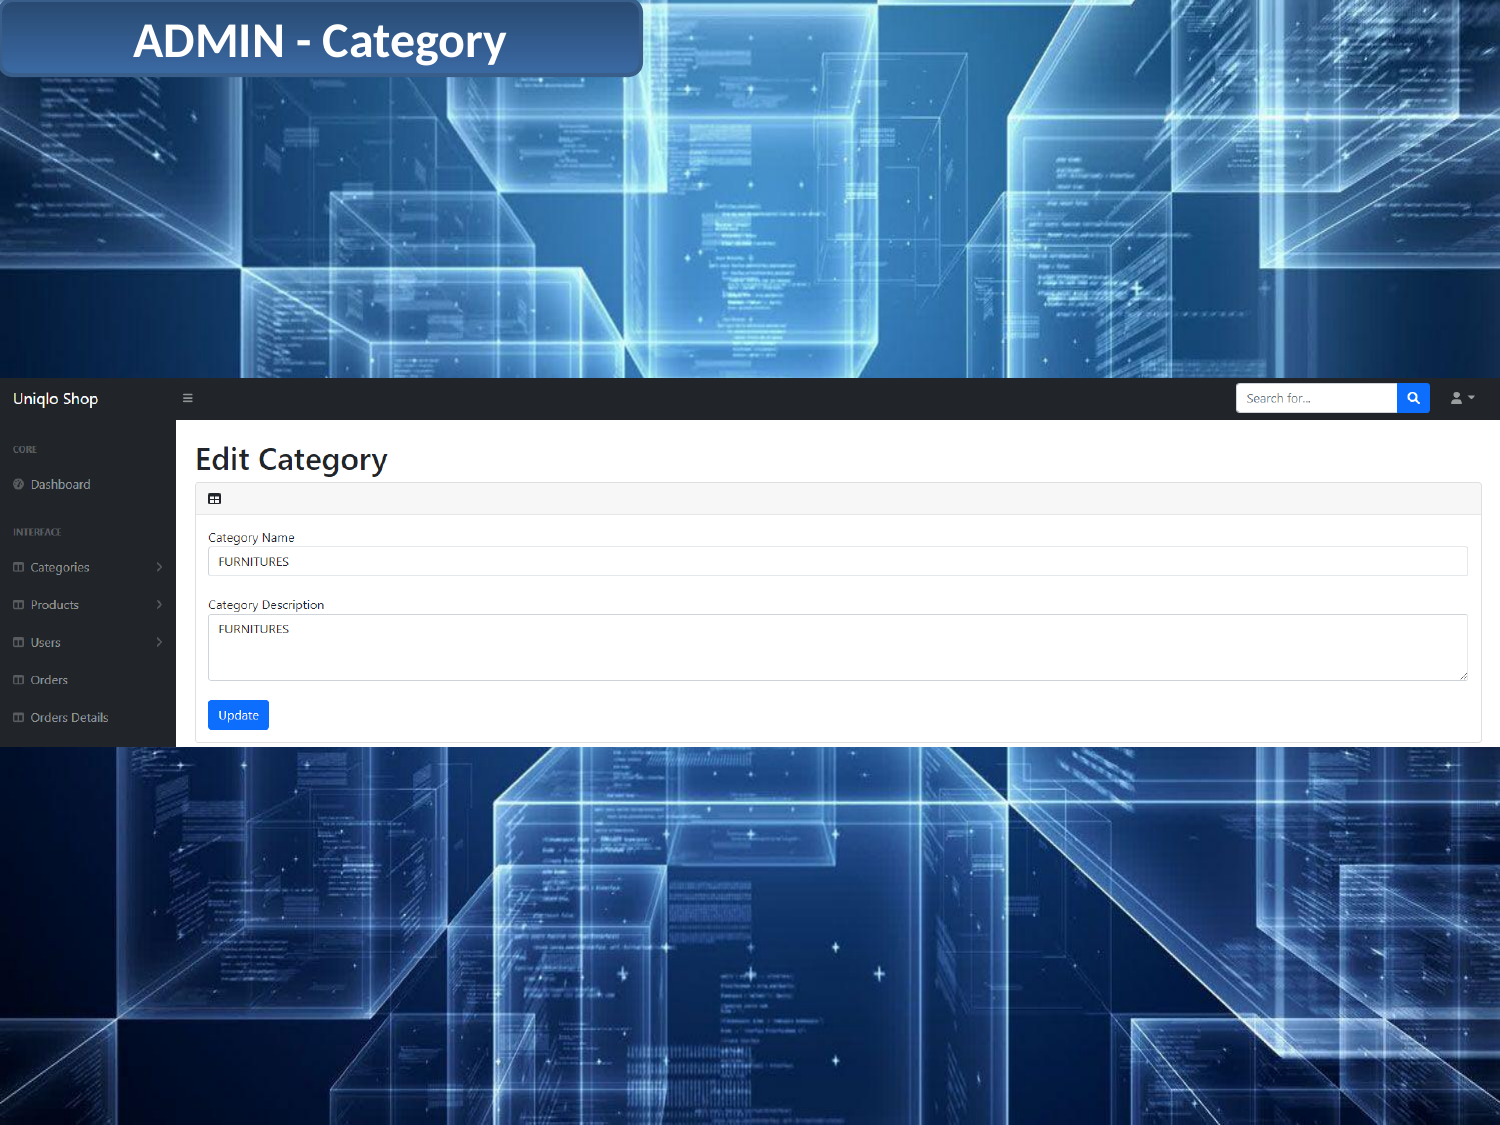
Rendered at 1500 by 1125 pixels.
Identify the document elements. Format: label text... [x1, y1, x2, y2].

picture [0, 0, 1500, 1125]
picture [0, 0, 7, 7]
text_box ADMIN - Category [0, 0, 641, 75]
